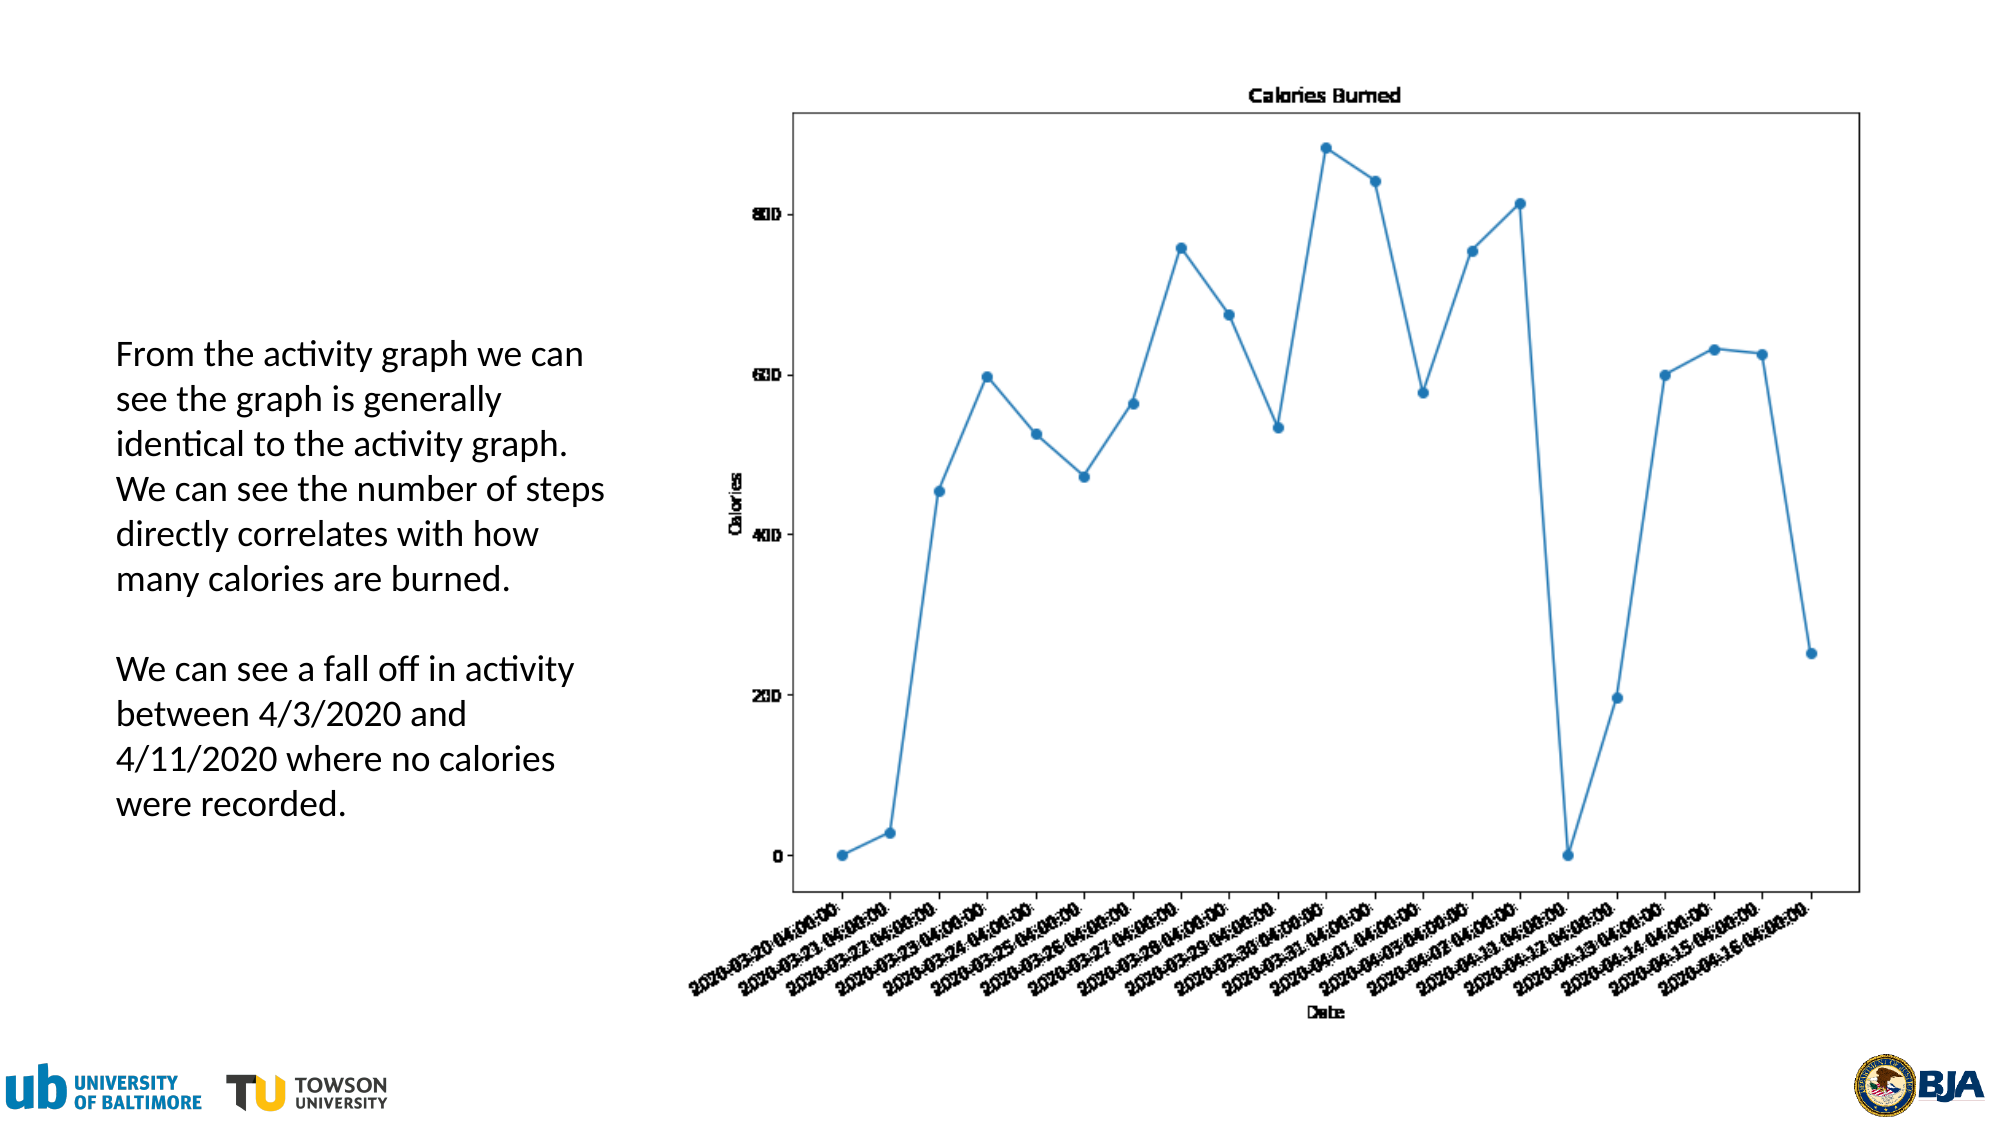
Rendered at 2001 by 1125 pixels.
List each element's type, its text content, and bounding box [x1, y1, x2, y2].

text_box From the activity graph we can see the graph is generally identical to the activity graph. We can see the number of steps directly correlates with how many calories are burned. We can see a fall off in activity between 4/3/2020 and 4/11/2020 where no calories were recorded. [101, 321, 641, 832]
picture [1854, 1054, 1986, 1117]
picture [0, 1031, 407, 1125]
picture [678, 76, 1870, 1033]
